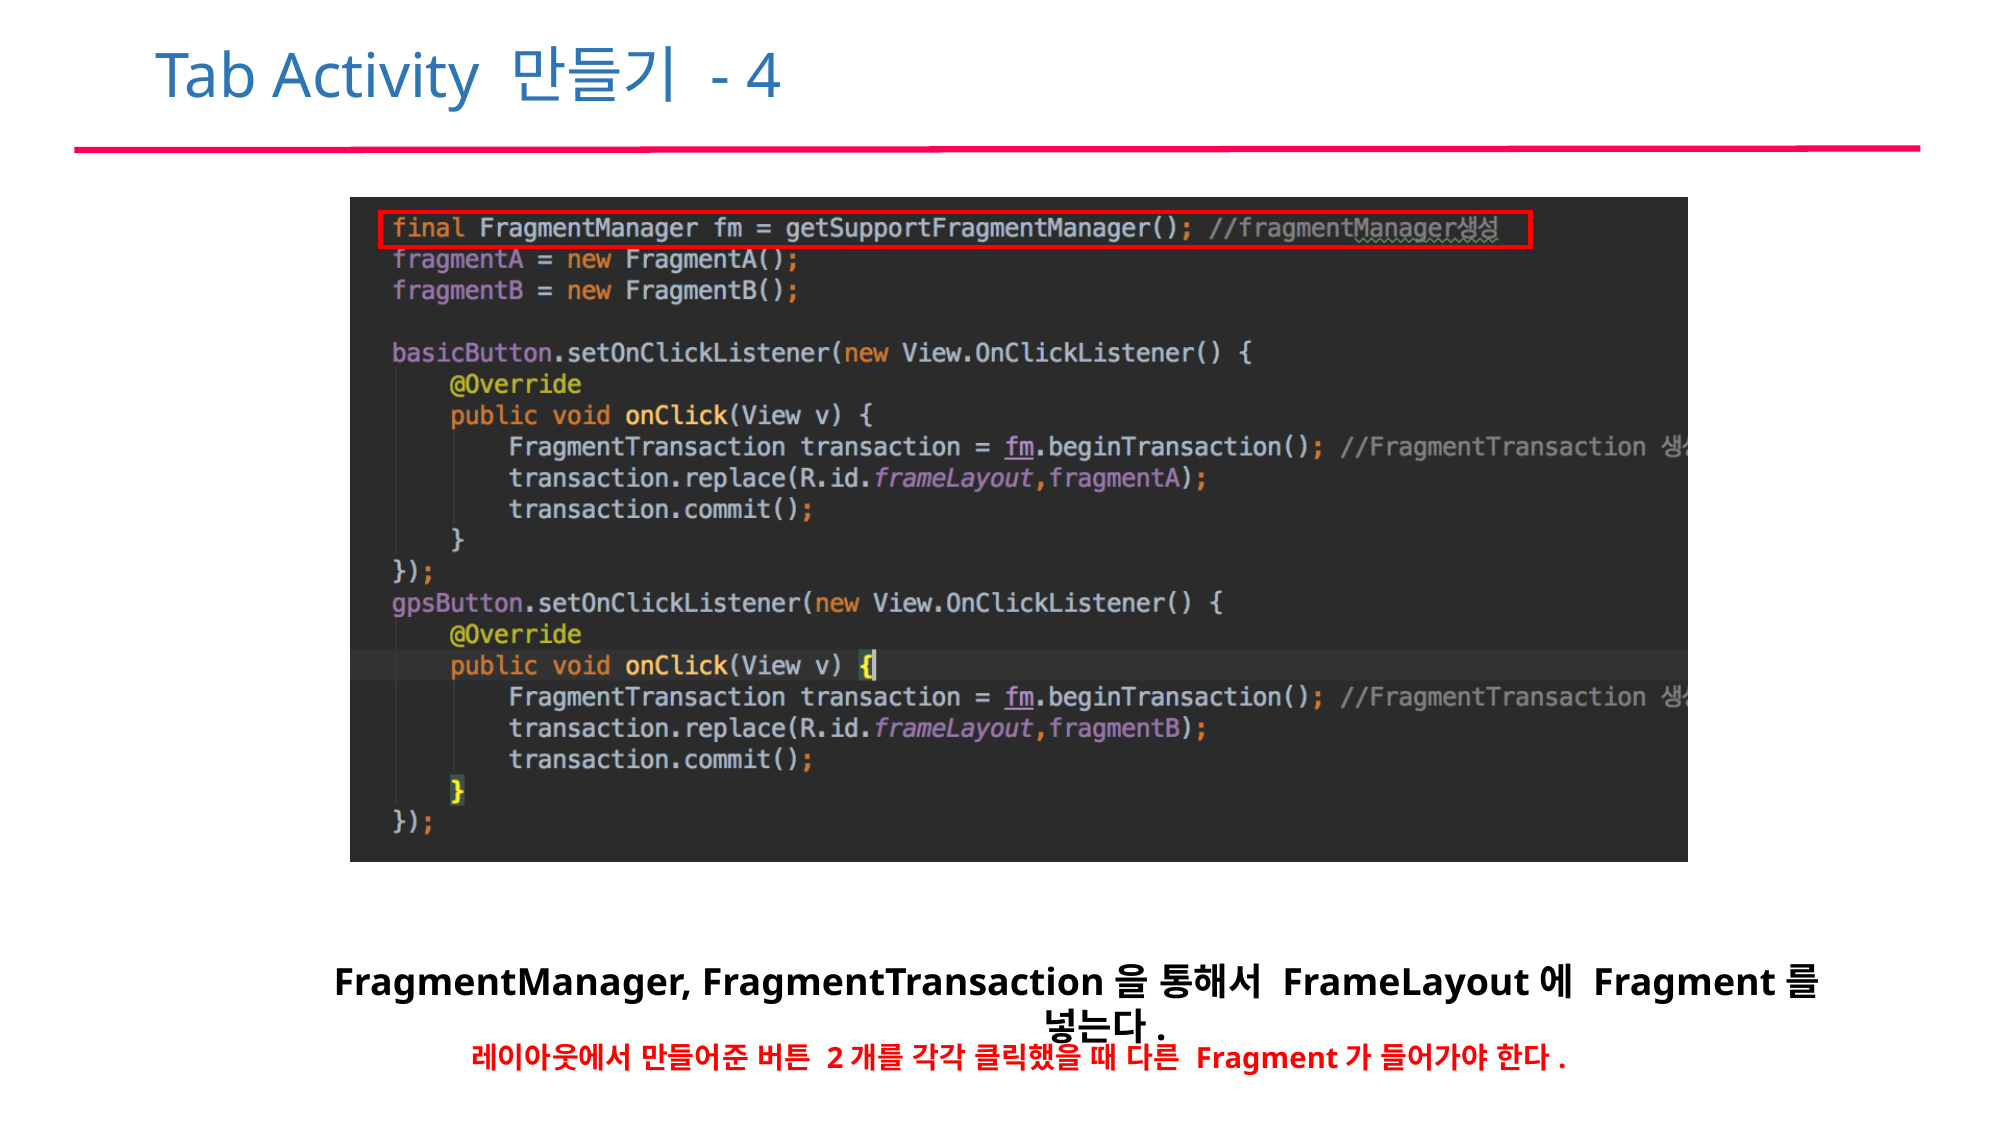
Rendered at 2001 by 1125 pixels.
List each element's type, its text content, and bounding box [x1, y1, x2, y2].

text_box [77, 0, 1923, 151]
text_box Tab Activity 만들기 - 4 [140, 28, 1487, 118]
text_box 레이아웃에서 만들어준 버튼 2개를 각각 클릭했을 때 다른 Fragment가 들어가야 한다. [267, 1031, 1770, 1082]
picture [349, 196, 1688, 862]
text_box FragmentManager, FragmentTransaction을 통해서 FrameLayout에 Fragment를 넣는다. [267, 950, 1886, 1055]
